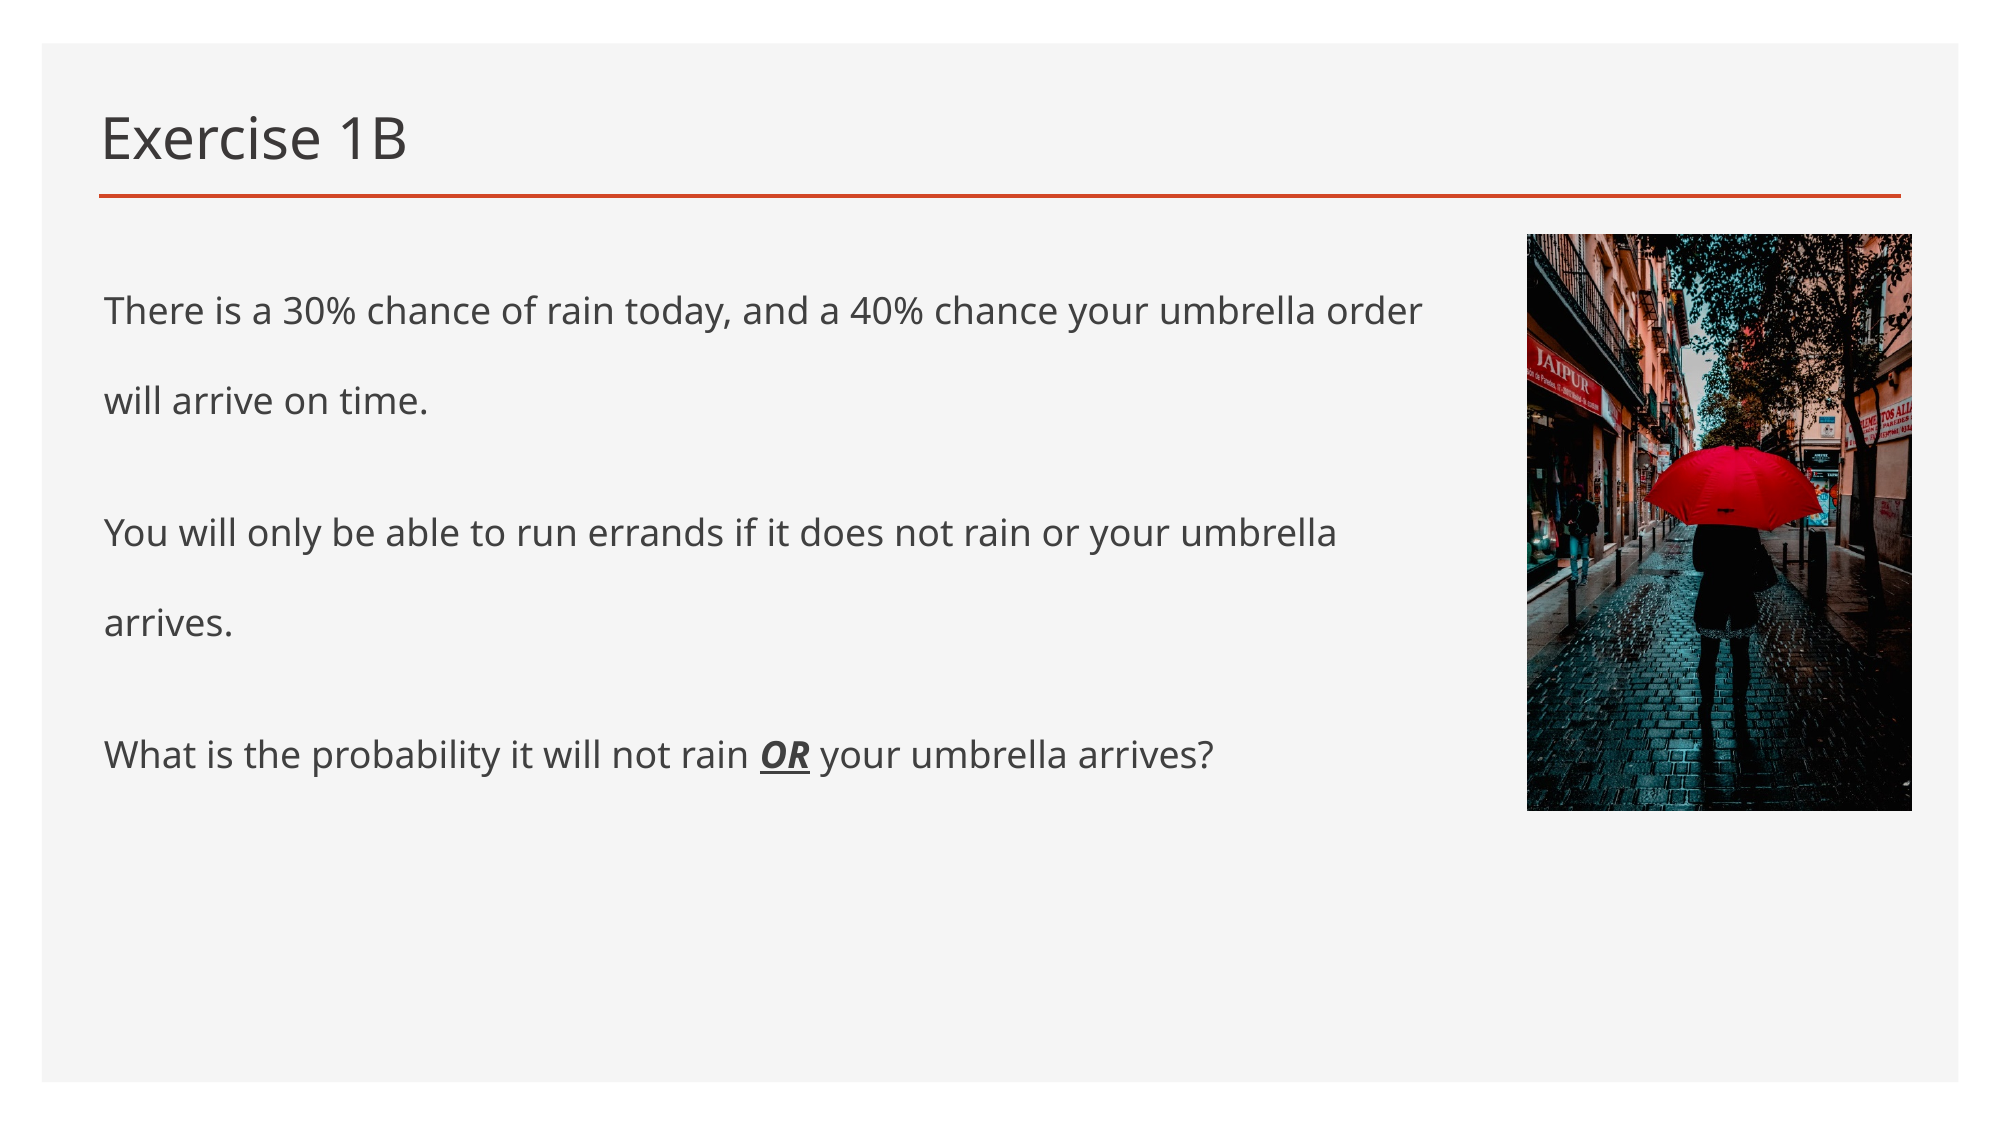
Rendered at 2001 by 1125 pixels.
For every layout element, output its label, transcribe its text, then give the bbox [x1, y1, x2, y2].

list There is a 30% chance of rain today, and a 40% chance your umbrella order will arrive on time. You will only be able to run errands if it does not rain or your umbrella arrives. What is the probability it will not rain OR your umbrella arrives? [88, 234, 1448, 888]
title Exercise 1B [85, 73, 1089, 179]
picture [1527, 234, 1912, 811]
